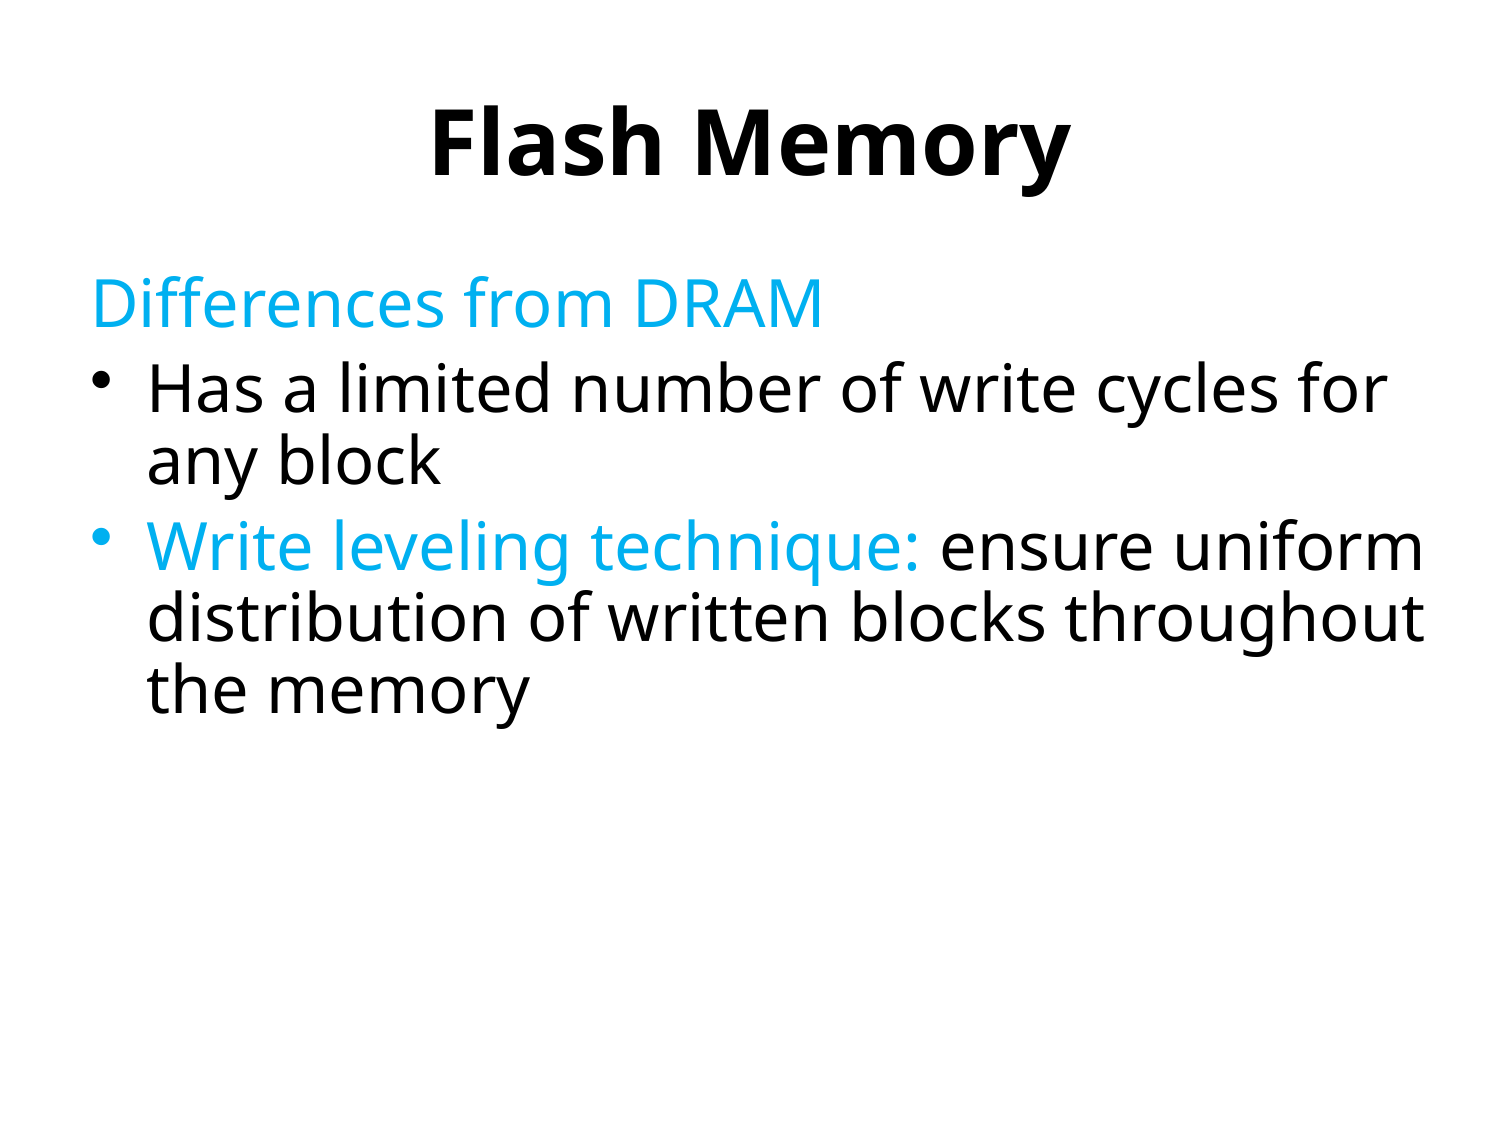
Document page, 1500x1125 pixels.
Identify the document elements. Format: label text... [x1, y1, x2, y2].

list Differences from DRAM Has a limited number of write cycles for any block Write leveling technique: ensure uniform distribution of written blocks throughout the memory [75, 262, 1500, 1125]
title Flash Memory [0, 45, 1500, 233]
